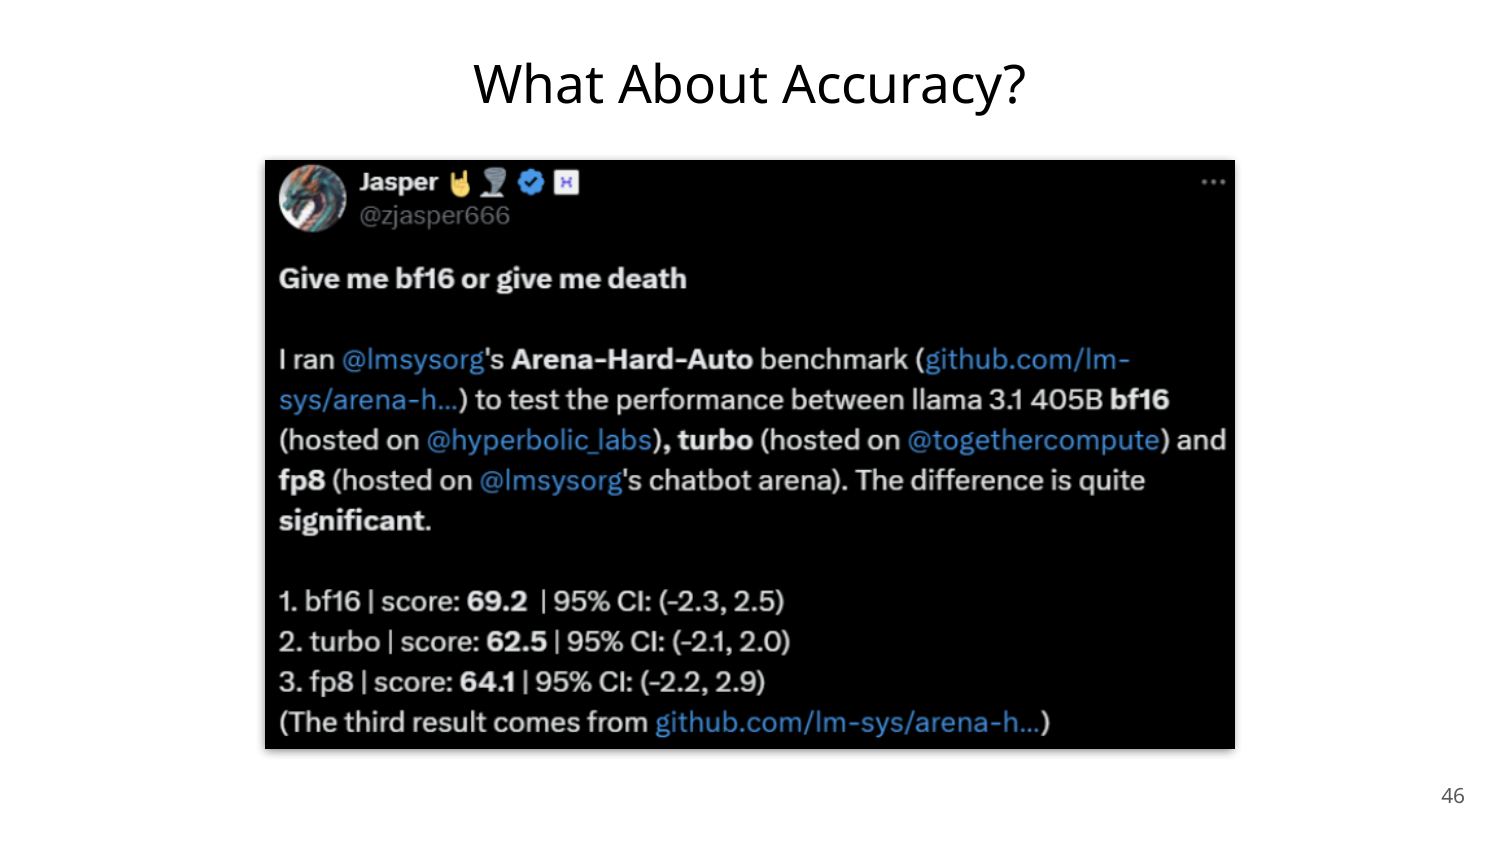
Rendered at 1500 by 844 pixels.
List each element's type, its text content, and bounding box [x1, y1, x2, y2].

title What About Accuracy? [51, 35, 1449, 130]
slide_number ‹#› [1389, 764, 1480, 830]
picture [265, 160, 1235, 749]
